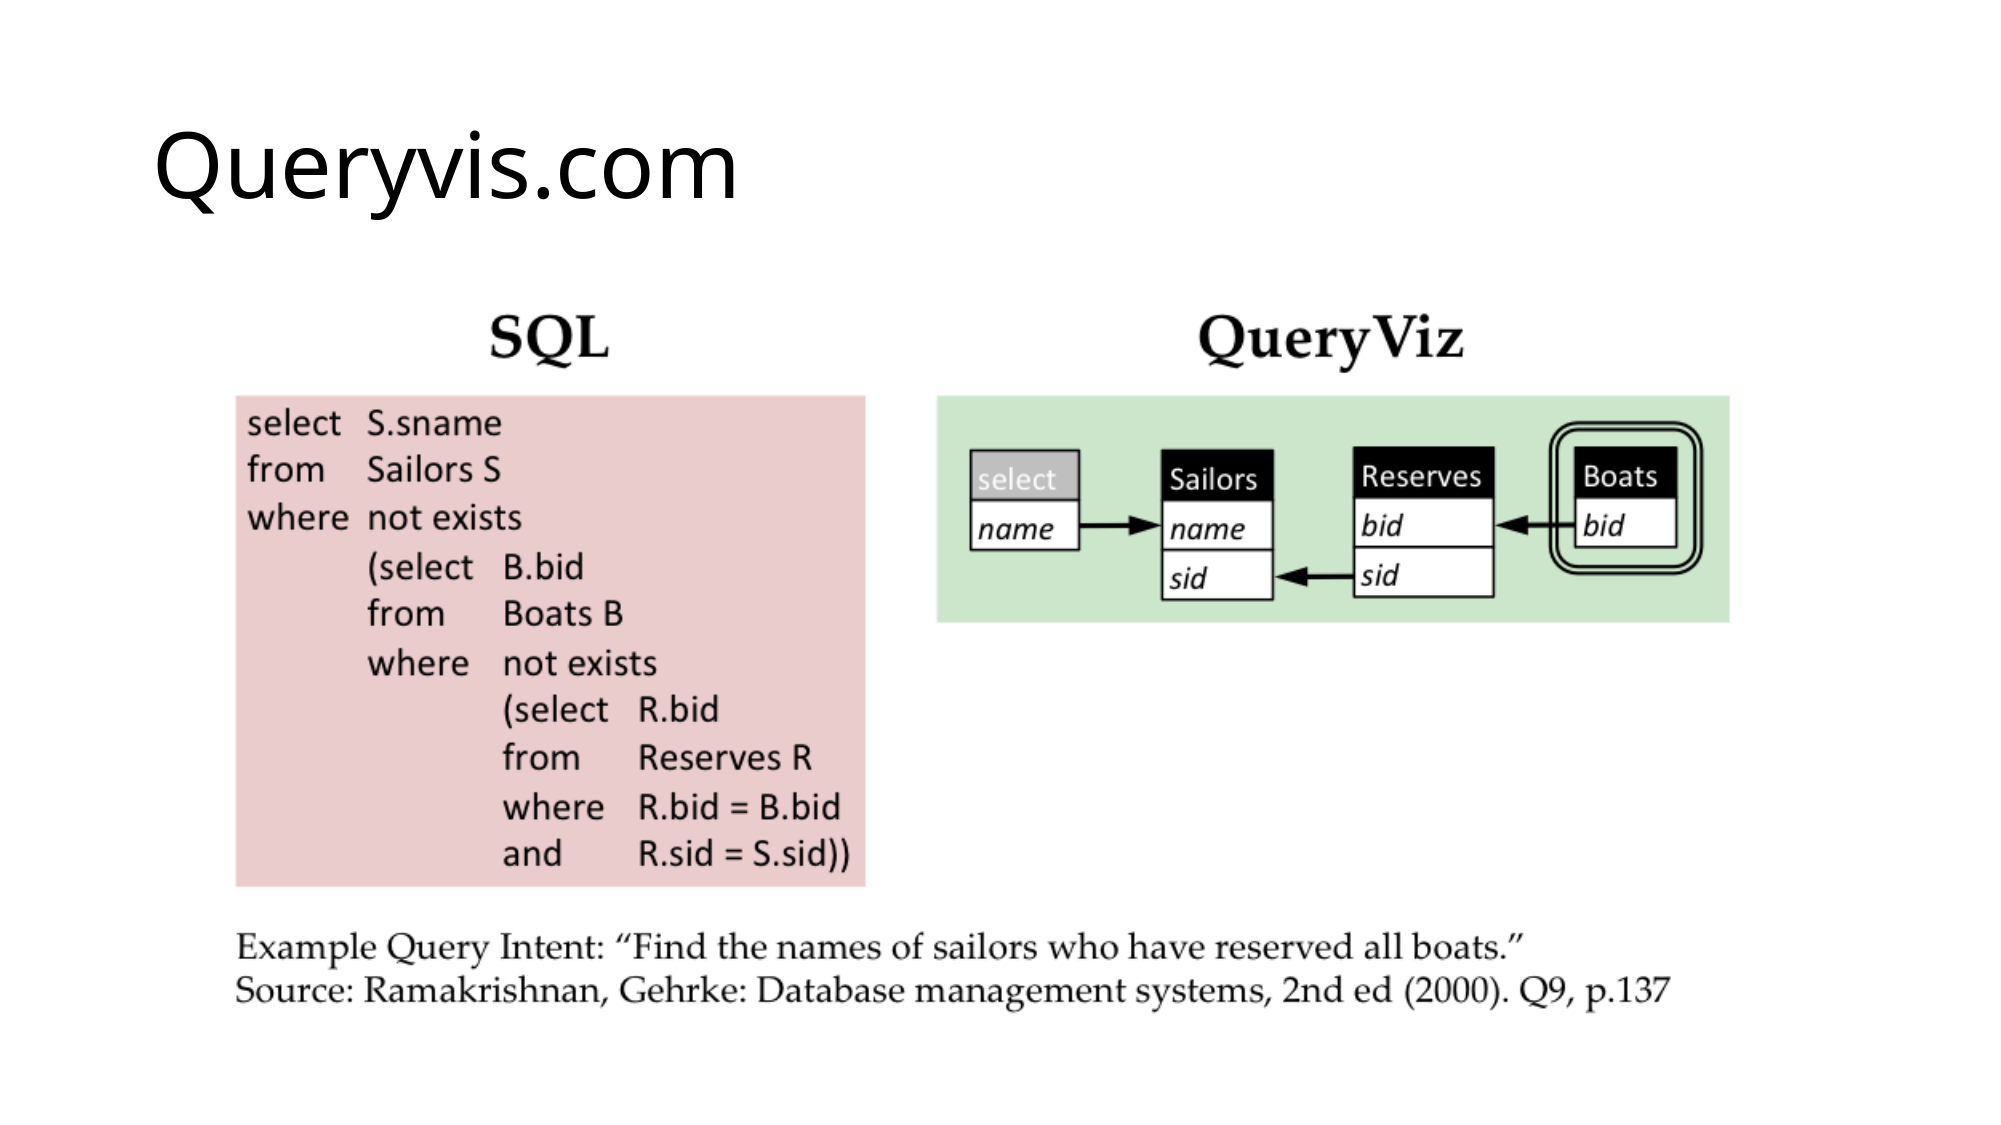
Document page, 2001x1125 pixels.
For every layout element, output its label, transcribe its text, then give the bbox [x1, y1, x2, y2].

title Queryvis.com [137, 59, 1863, 278]
picture [184, 277, 1815, 1055]
